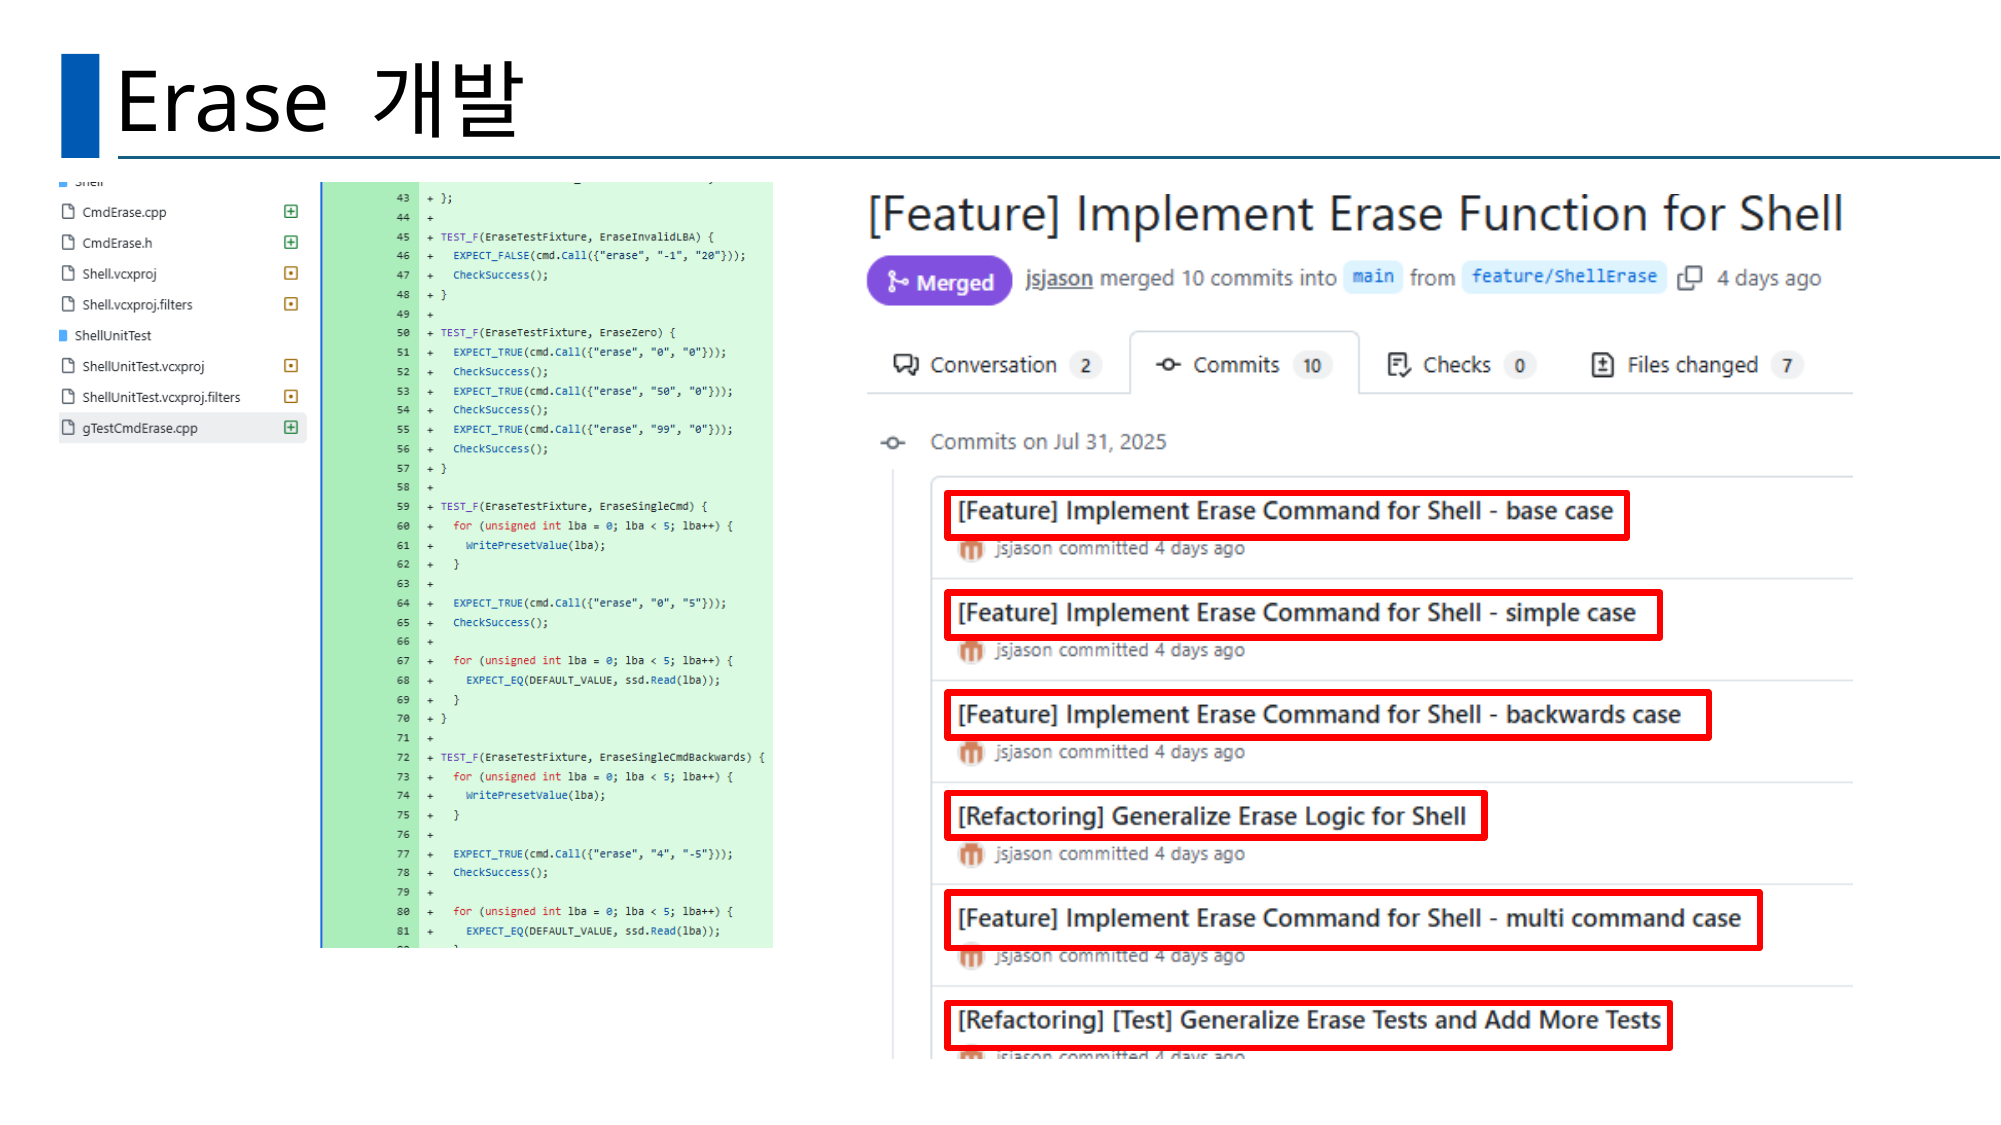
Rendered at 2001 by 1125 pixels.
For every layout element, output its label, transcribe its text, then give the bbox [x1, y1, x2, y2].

picture [59, 182, 773, 948]
picture [863, 193, 1853, 1060]
title Erase 개발 [99, 50, 1825, 158]
